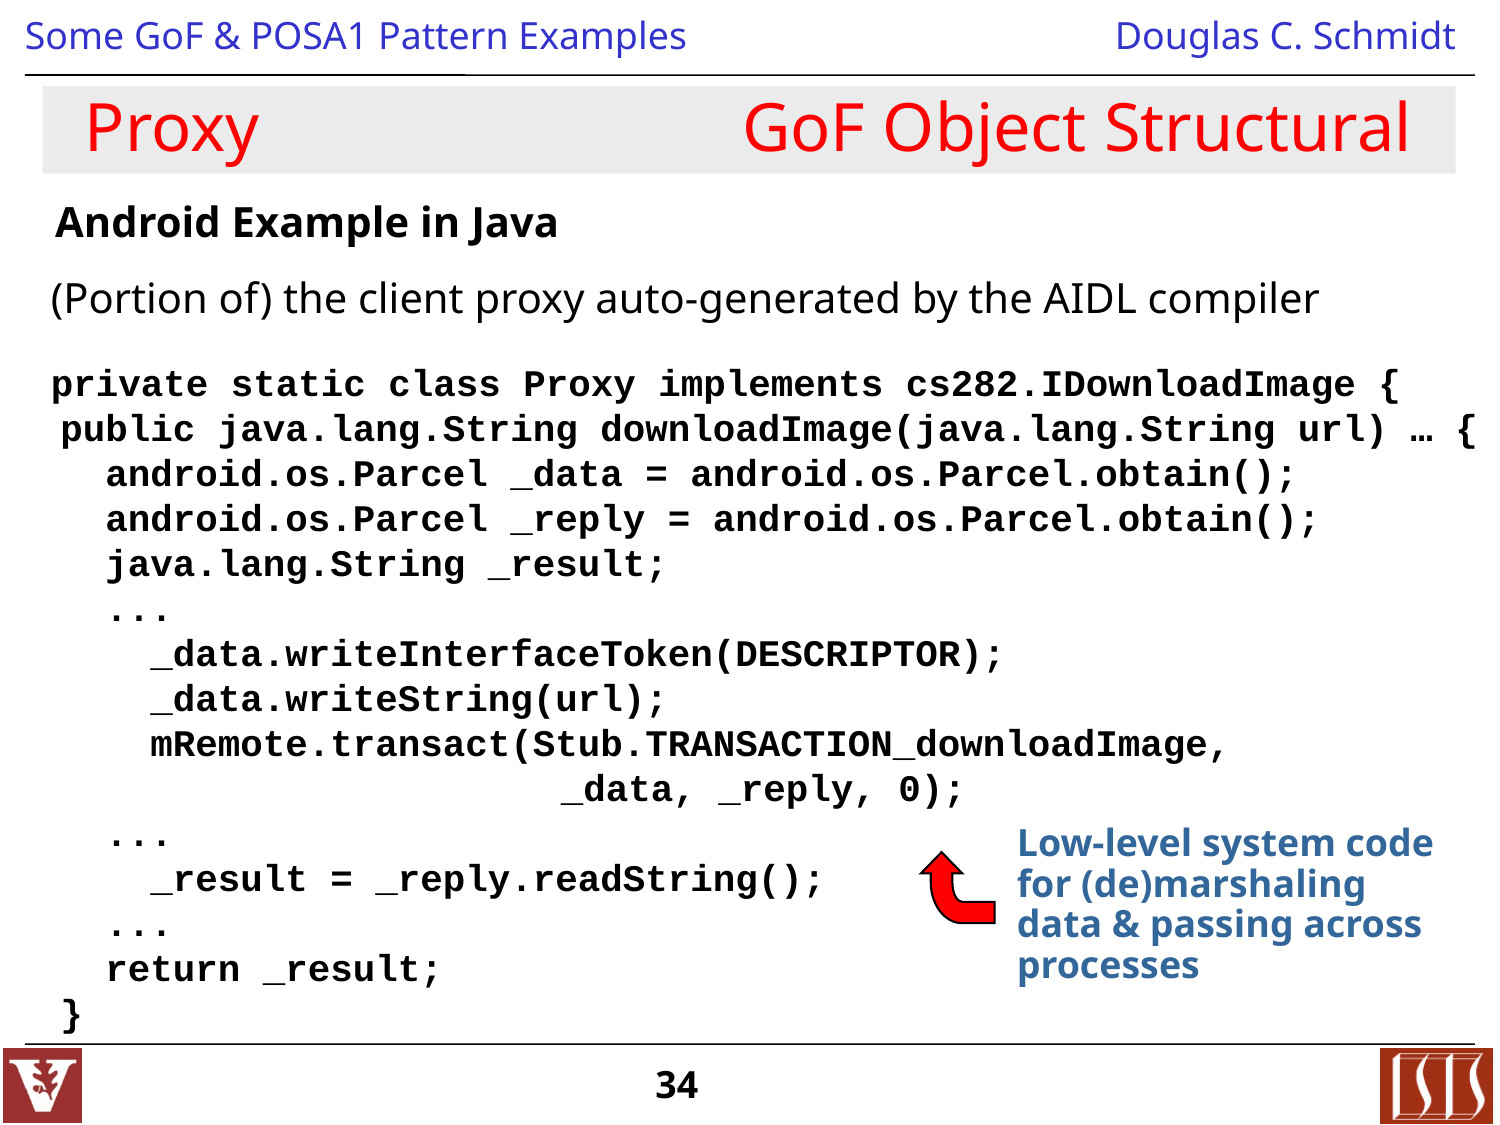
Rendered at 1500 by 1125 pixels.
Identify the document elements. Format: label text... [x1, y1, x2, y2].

text_box Low-level system code for (de)marshaling data & passing across processes [1002, 817, 1477, 994]
text_box [920, 852, 995, 924]
picture [3, 1048, 35, 1123]
text_box Proxy GoF Object Structural [42, 86, 1456, 174]
text_box (Portion of) the client proxy auto-generated by the AIDL compiler private static class Proxy implements cs282.IDownloadImage { public java.lang.String downloadImage(java.lang.String url) … { android.os.Parcel _data = android.os.Parcel.obtain(); android.os.Parcel _reply = android.os.Parcel.obtain(); java.lang.String _result; ... _data.writeInterfaceToken(DESCRIPTOR); _data.writeString(url); mRemote.transact(Stub.TRANSACTION_downloadImage, _data, _reply, 0); ... _result = _reply.readString(); ... return _result; } [35, 214, 1500, 1125]
text_box Android Example in Java [40, 193, 575, 254]
